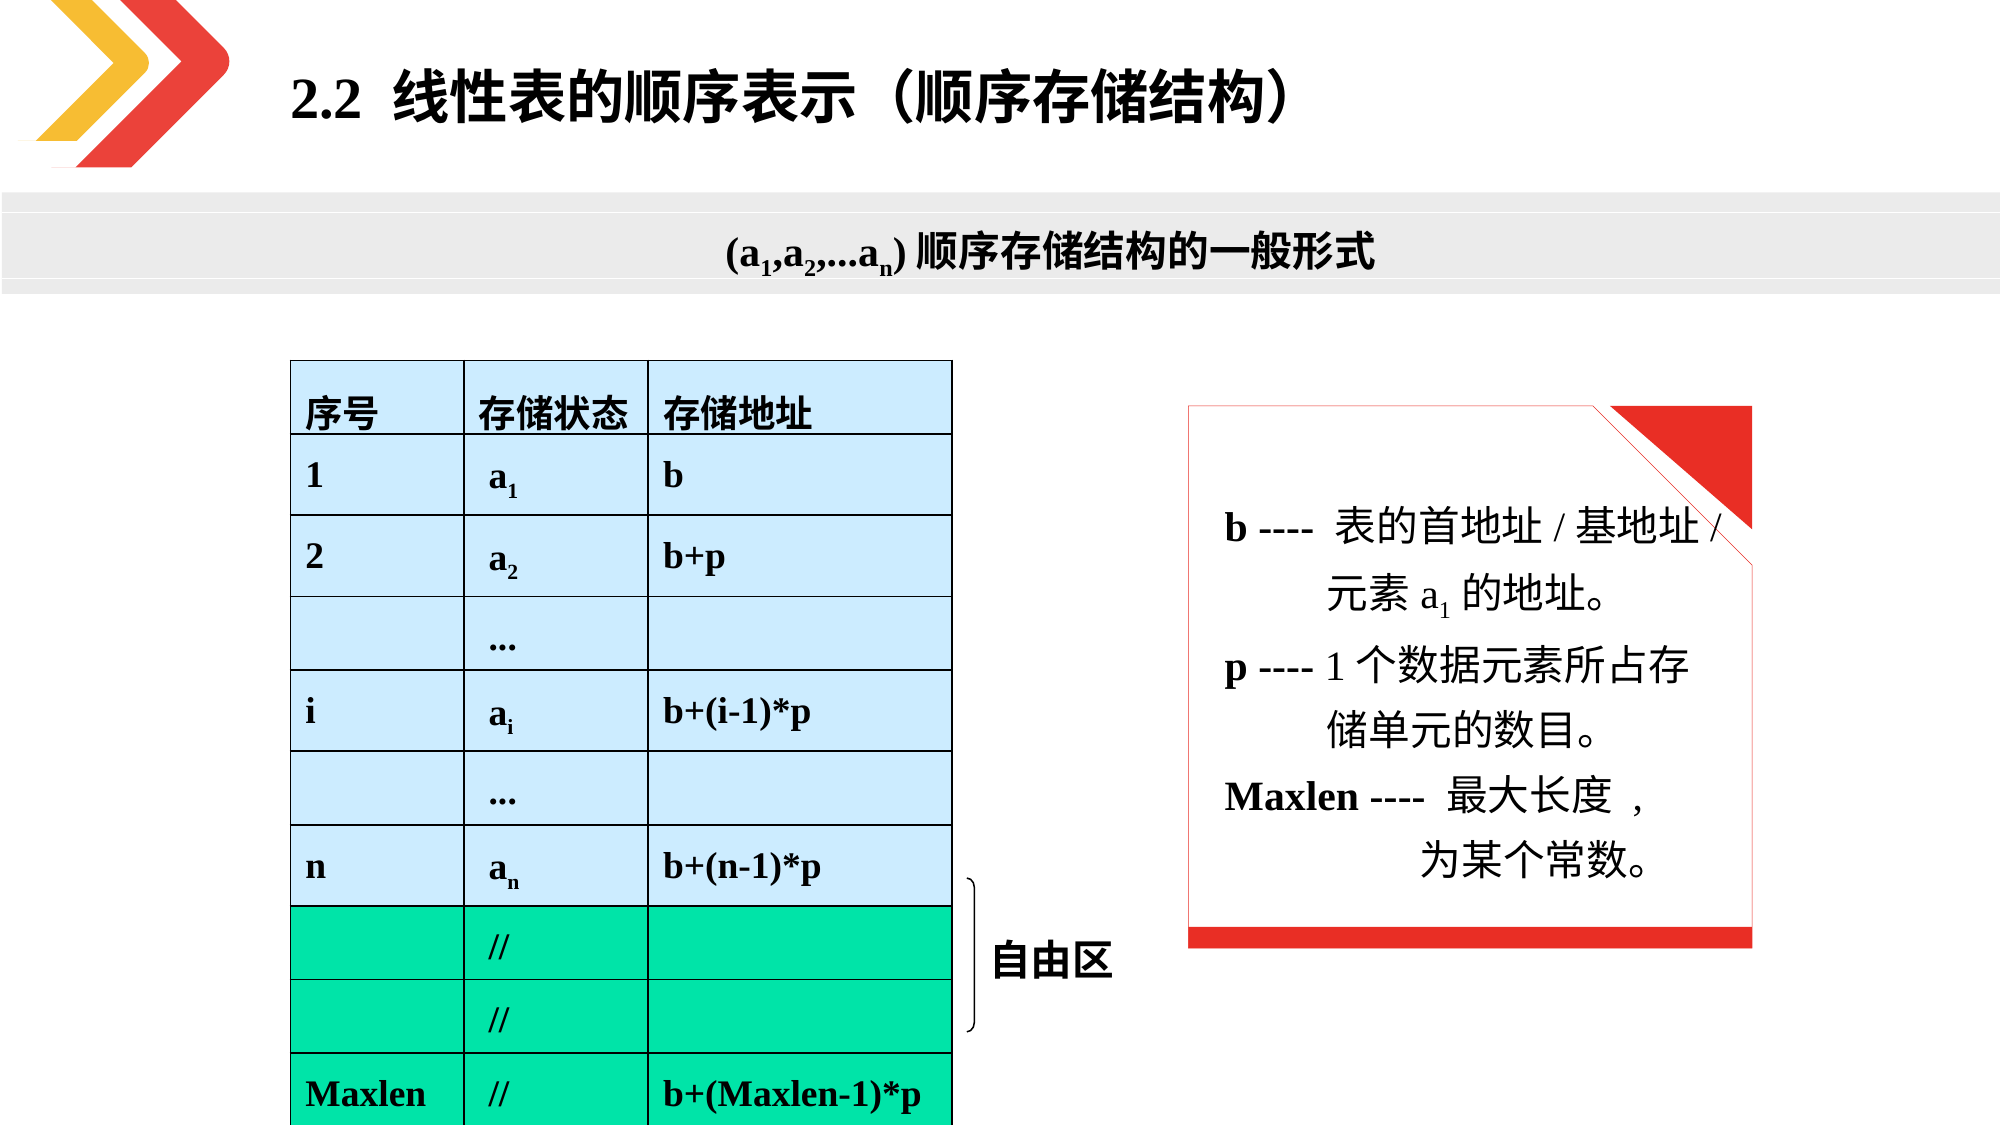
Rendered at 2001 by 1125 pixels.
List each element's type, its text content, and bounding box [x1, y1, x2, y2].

table_header 序号 [291, 361, 463, 433]
table_cell b+(Maxlen-1)*p [649, 1054, 951, 1125]
text_box [966, 878, 975, 1032]
table_cell Maxlen [291, 1054, 463, 1125]
table_cell // [465, 1054, 647, 1125]
table_cell [649, 907, 951, 979]
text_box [0, 0, 183, 193]
table_cell ... [465, 752, 647, 824]
table_cell [291, 980, 463, 1052]
text_box 2.2 线性表的顺序表示（顺序存储结构） [275, 31, 1345, 192]
table_header 存储状态 [465, 361, 647, 433]
table_header 存储地址 [649, 361, 951, 433]
table_cell a2 [465, 516, 647, 596]
table_cell [649, 752, 951, 824]
table_cell ... [465, 597, 647, 669]
table_cell 1 [291, 435, 463, 514]
table_cell // [465, 980, 647, 1052]
table_cell n [291, 826, 463, 905]
table_cell // [465, 907, 647, 979]
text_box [1, 192, 2000, 294]
table_cell a1 [465, 435, 647, 514]
table_cell b+(i-1)*p [649, 671, 951, 750]
text_box 自由区 [974, 911, 1181, 991]
table_cell [291, 907, 463, 979]
table_cell an [465, 826, 647, 905]
table_cell [649, 980, 951, 1052]
table_cell b [649, 435, 951, 514]
table_cell b+p [649, 516, 951, 596]
table_cell b+(n-1)*p [649, 826, 951, 905]
table_cell [291, 752, 463, 824]
table_cell ai [465, 671, 647, 750]
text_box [1188, 405, 1774, 949]
table_cell [649, 597, 951, 669]
table_cell [291, 597, 463, 669]
table_cell 2 [291, 516, 463, 596]
table_cell i [291, 671, 463, 750]
